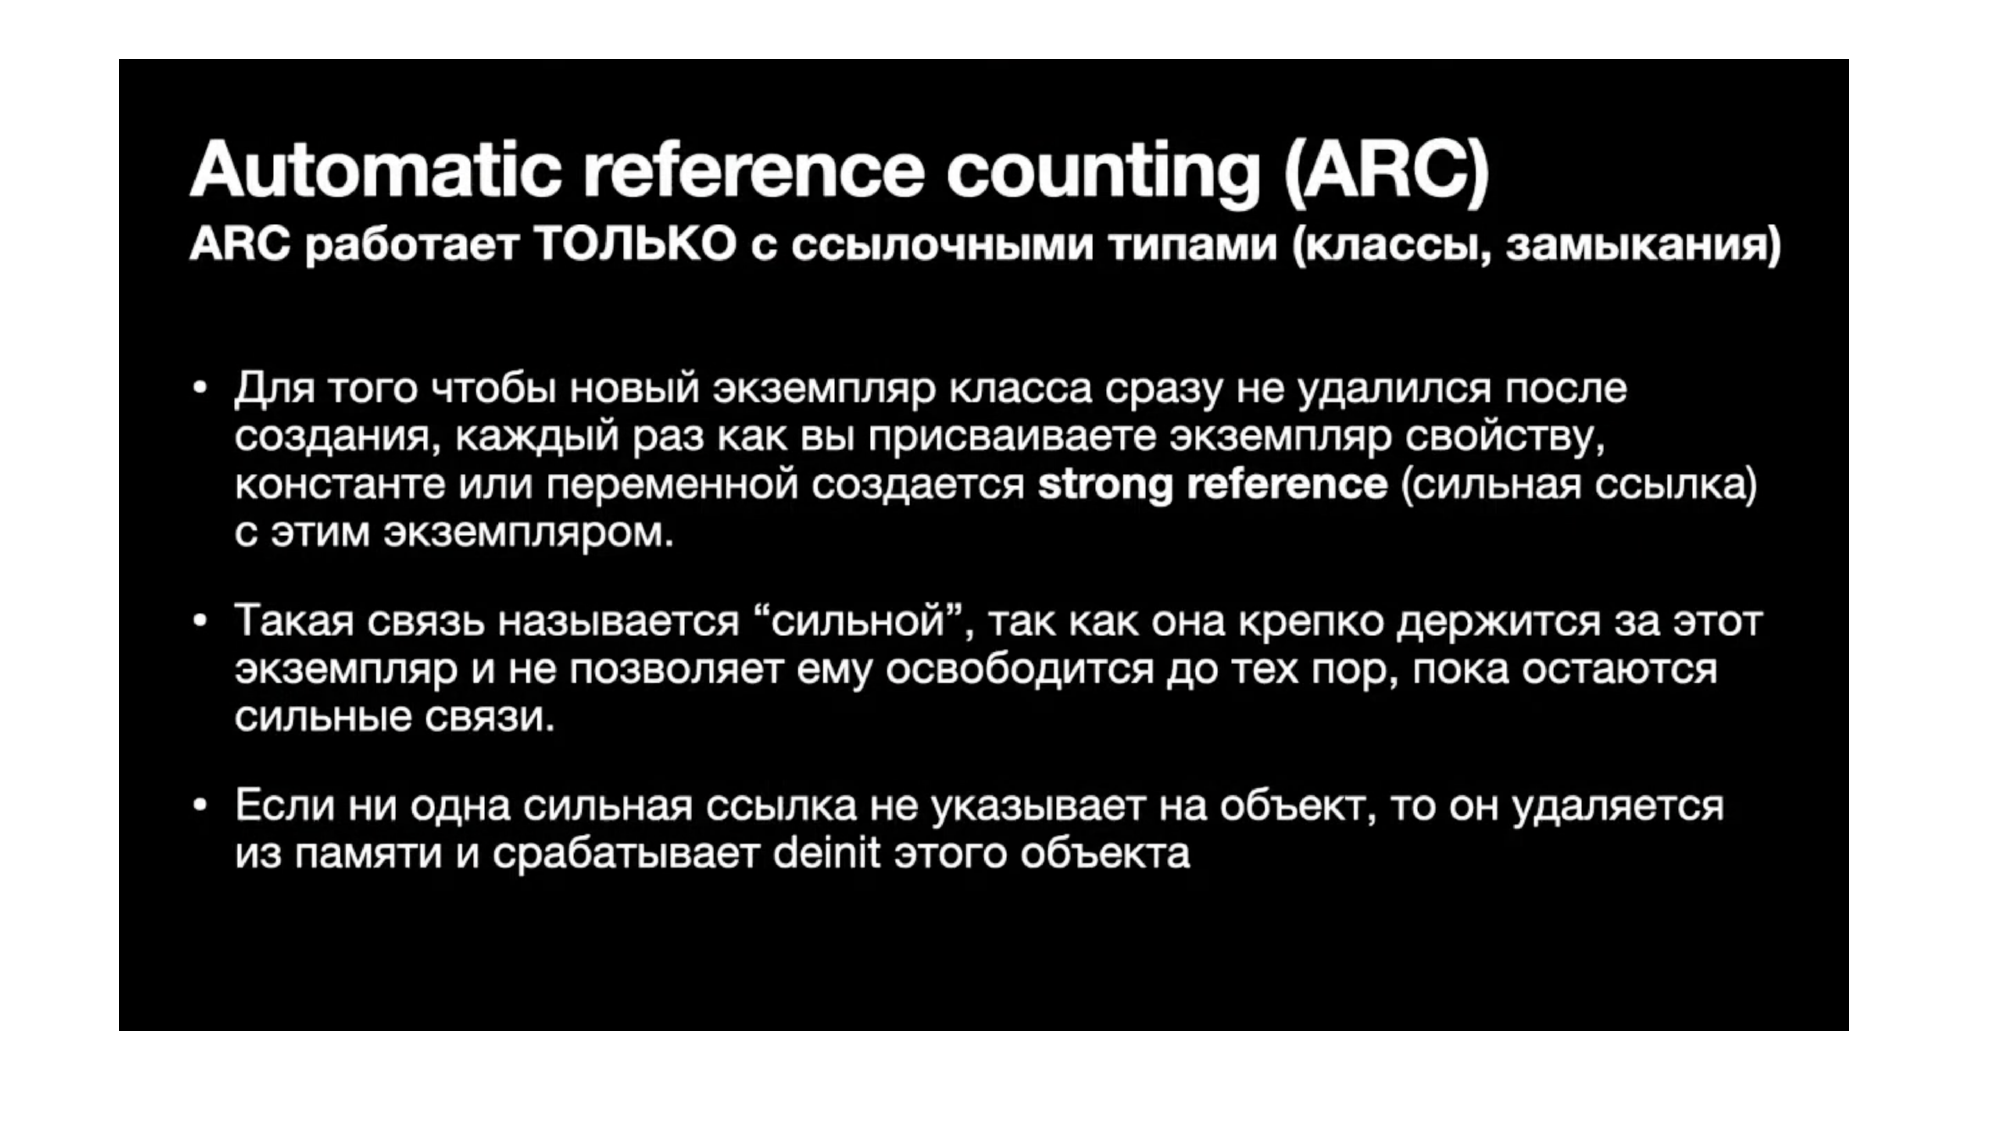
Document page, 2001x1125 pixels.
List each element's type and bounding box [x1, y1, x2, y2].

list [119, 59, 1849, 1032]
